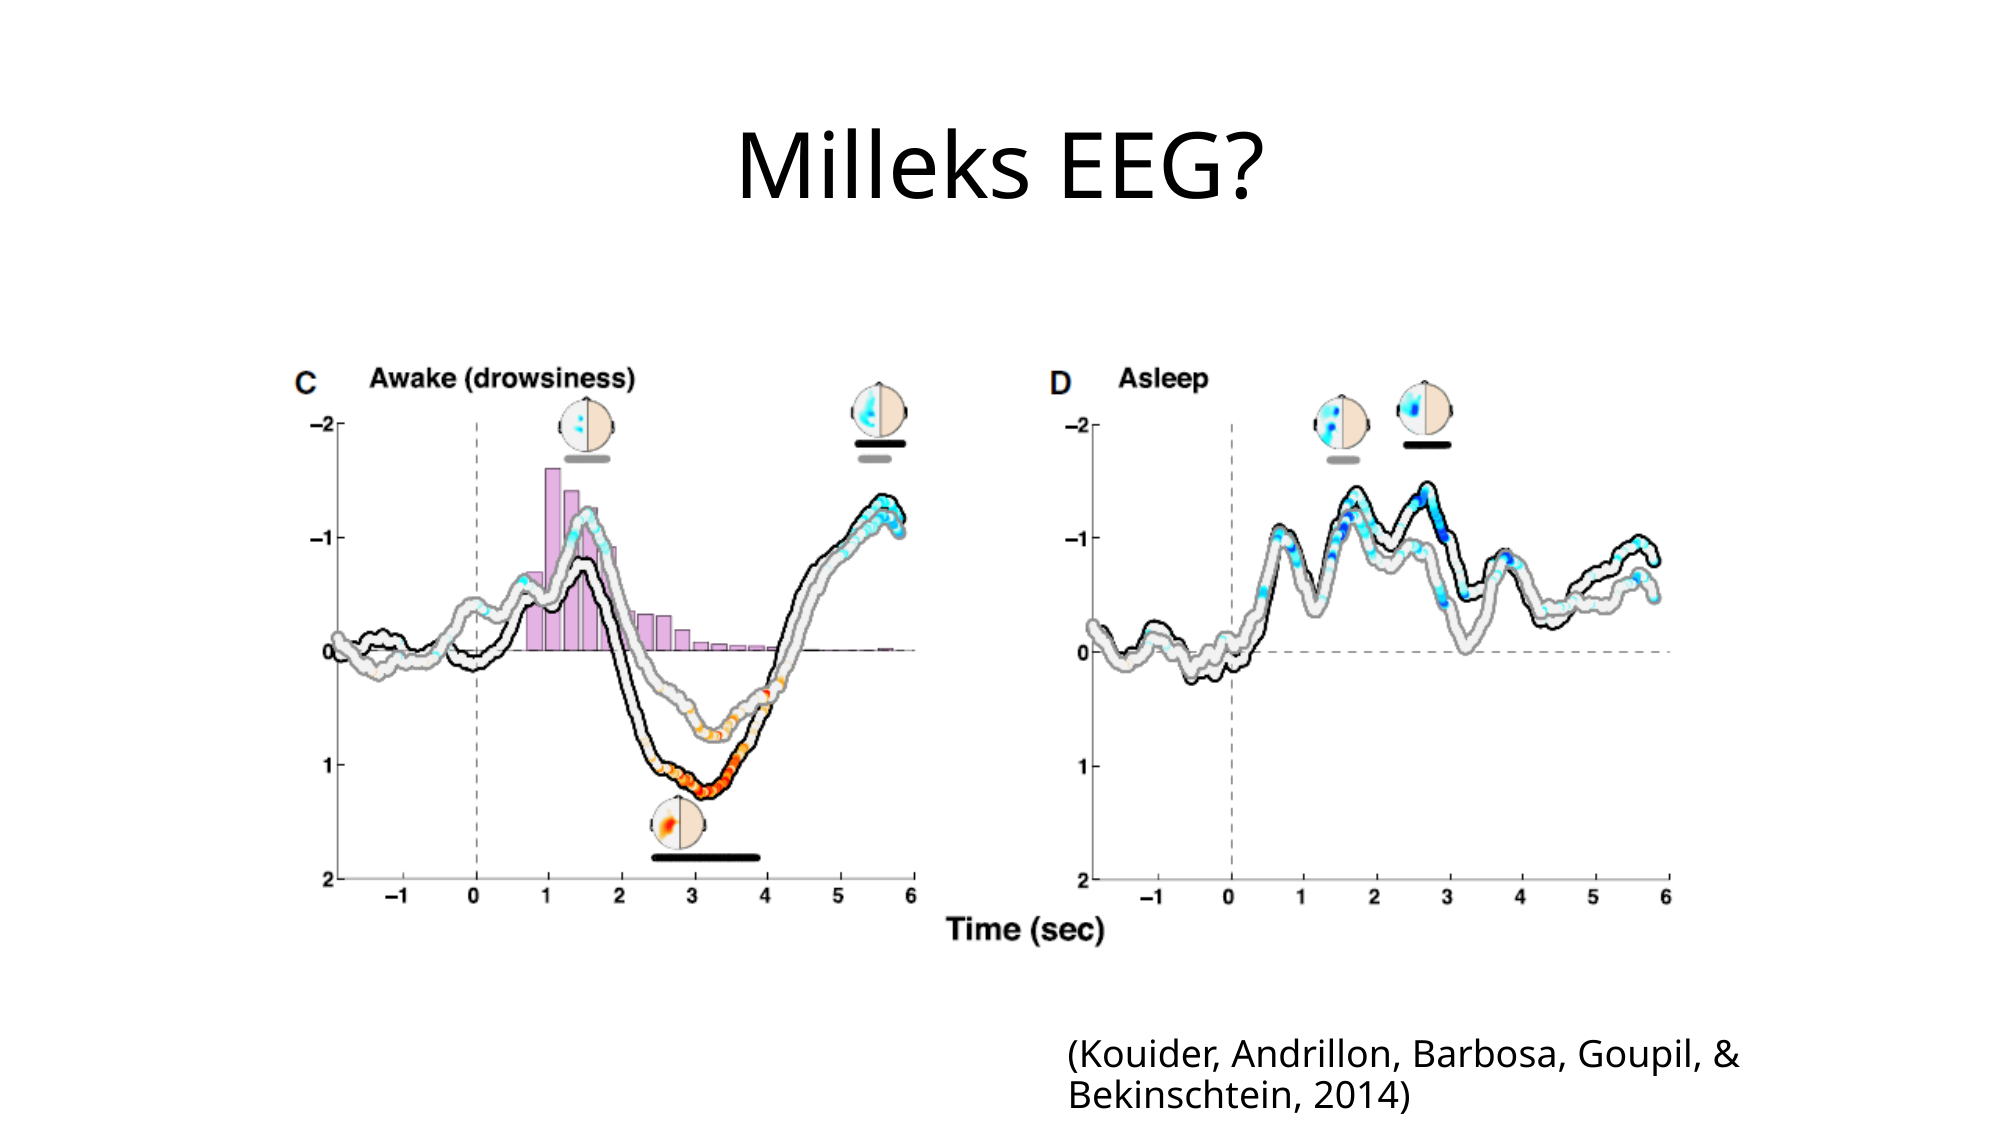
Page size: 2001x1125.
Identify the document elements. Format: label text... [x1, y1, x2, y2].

picture [284, 346, 1716, 957]
text_box (Kouider, Andrillon, Barbosa, Goupil, & Bekinschtein, 2014) [1052, 1028, 1974, 1116]
title Milleks EEG? [137, 59, 1863, 278]
